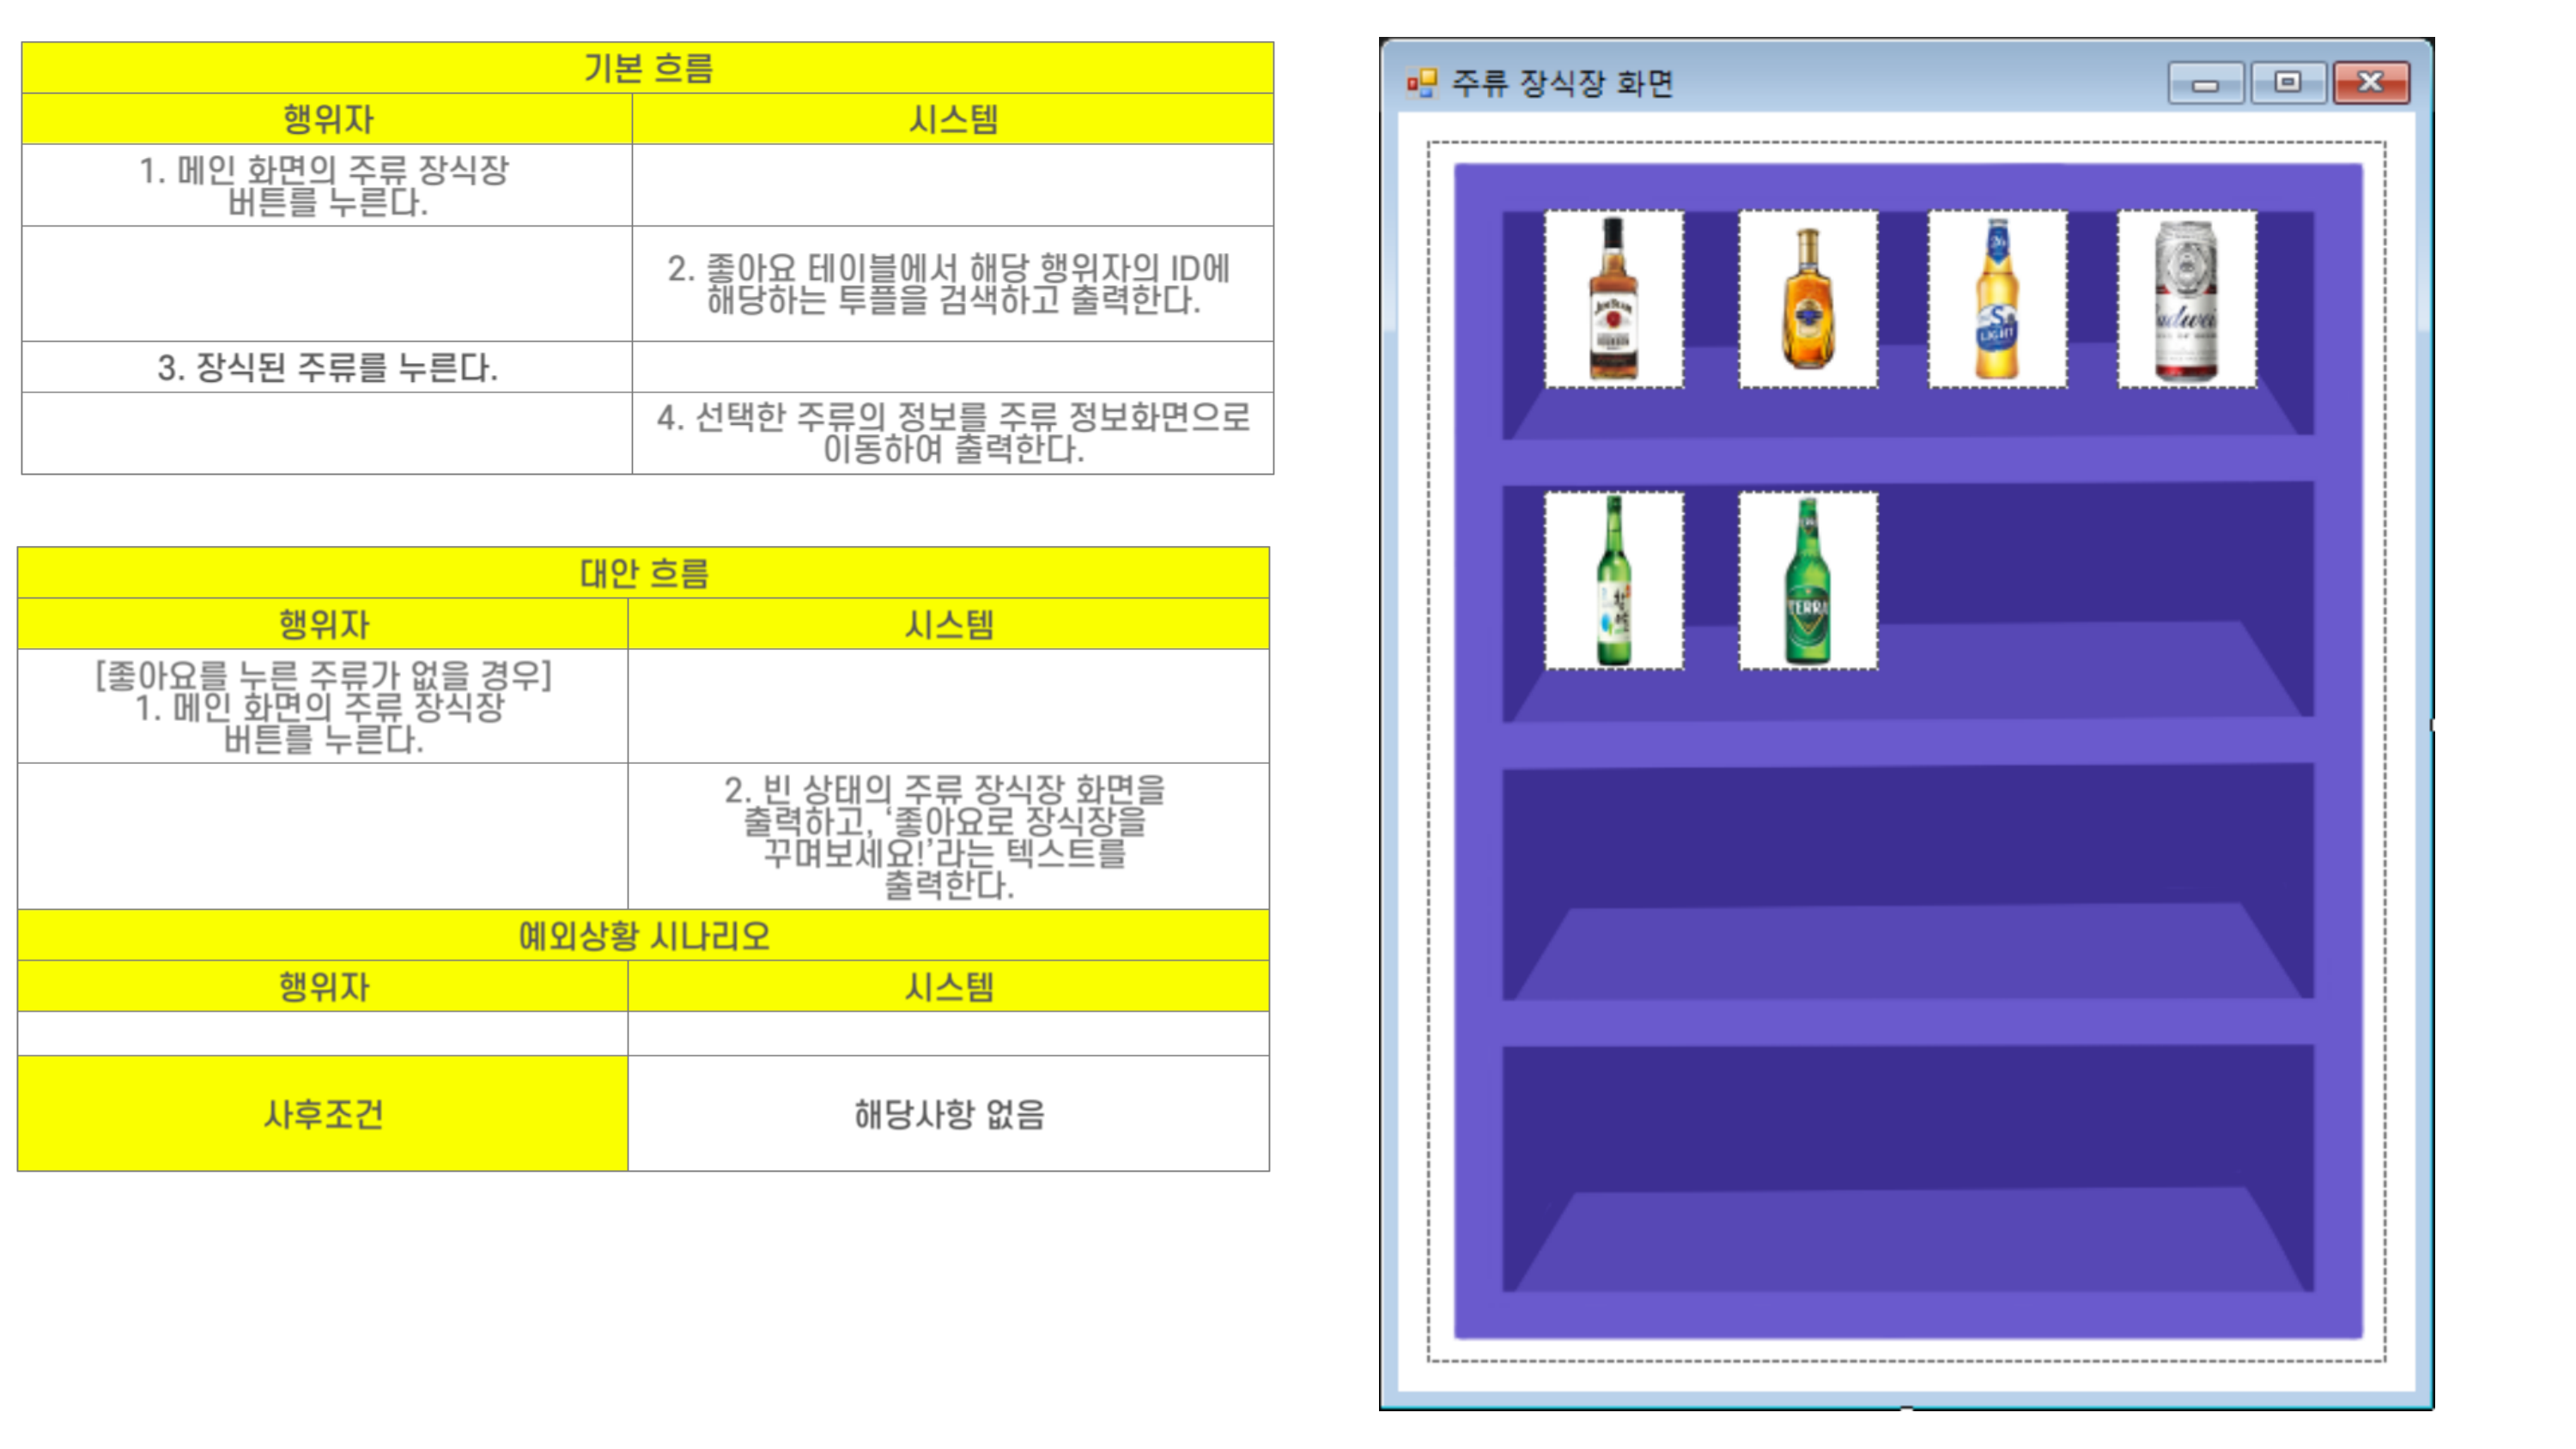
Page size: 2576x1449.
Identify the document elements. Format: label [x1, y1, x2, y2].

text_box [1379, 37, 2435, 1411]
picture [0, 0, 1901, 1449]
